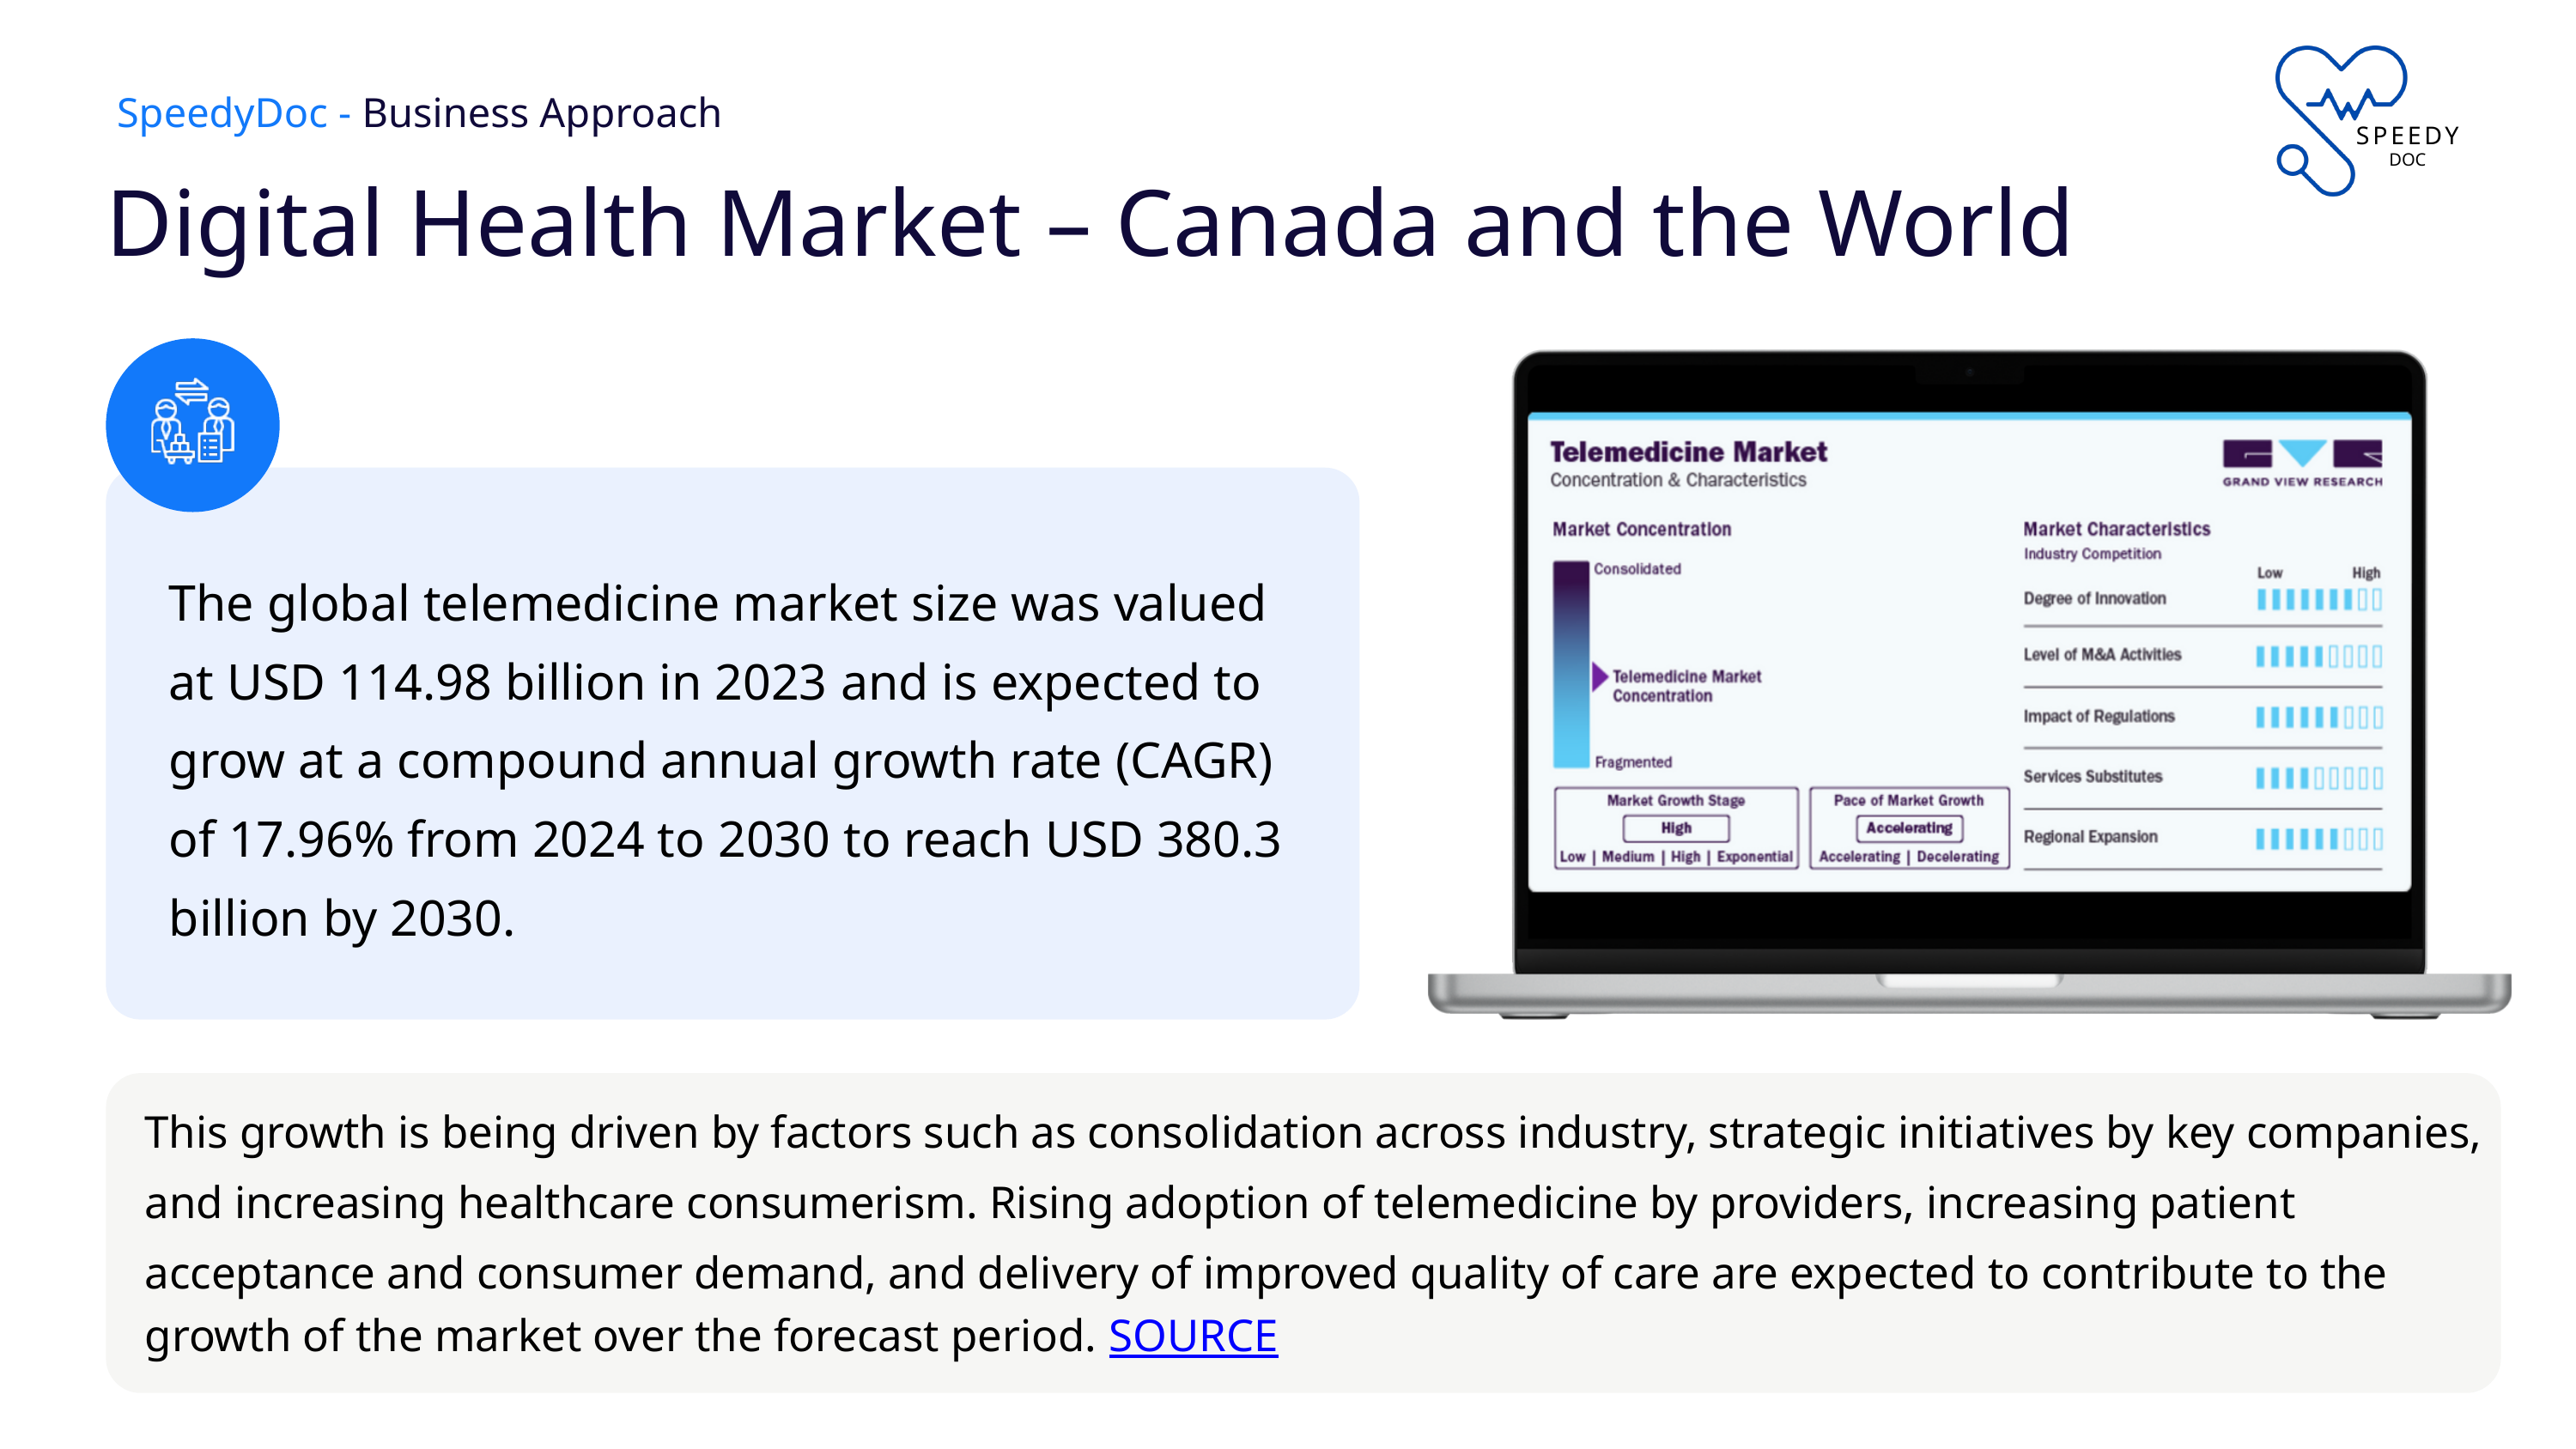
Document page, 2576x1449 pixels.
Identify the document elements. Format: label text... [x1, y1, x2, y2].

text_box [1427, 349, 2512, 1020]
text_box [106, 337, 280, 512]
text_box Digital Health Market – Canada and the World [106, 167, 2229, 276]
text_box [106, 467, 1360, 1020]
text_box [106, 1072, 2501, 1393]
text_box SpeedyDoc - Business Ap﻿proach [116, 71, 760, 136]
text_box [2272, 42, 2512, 197]
